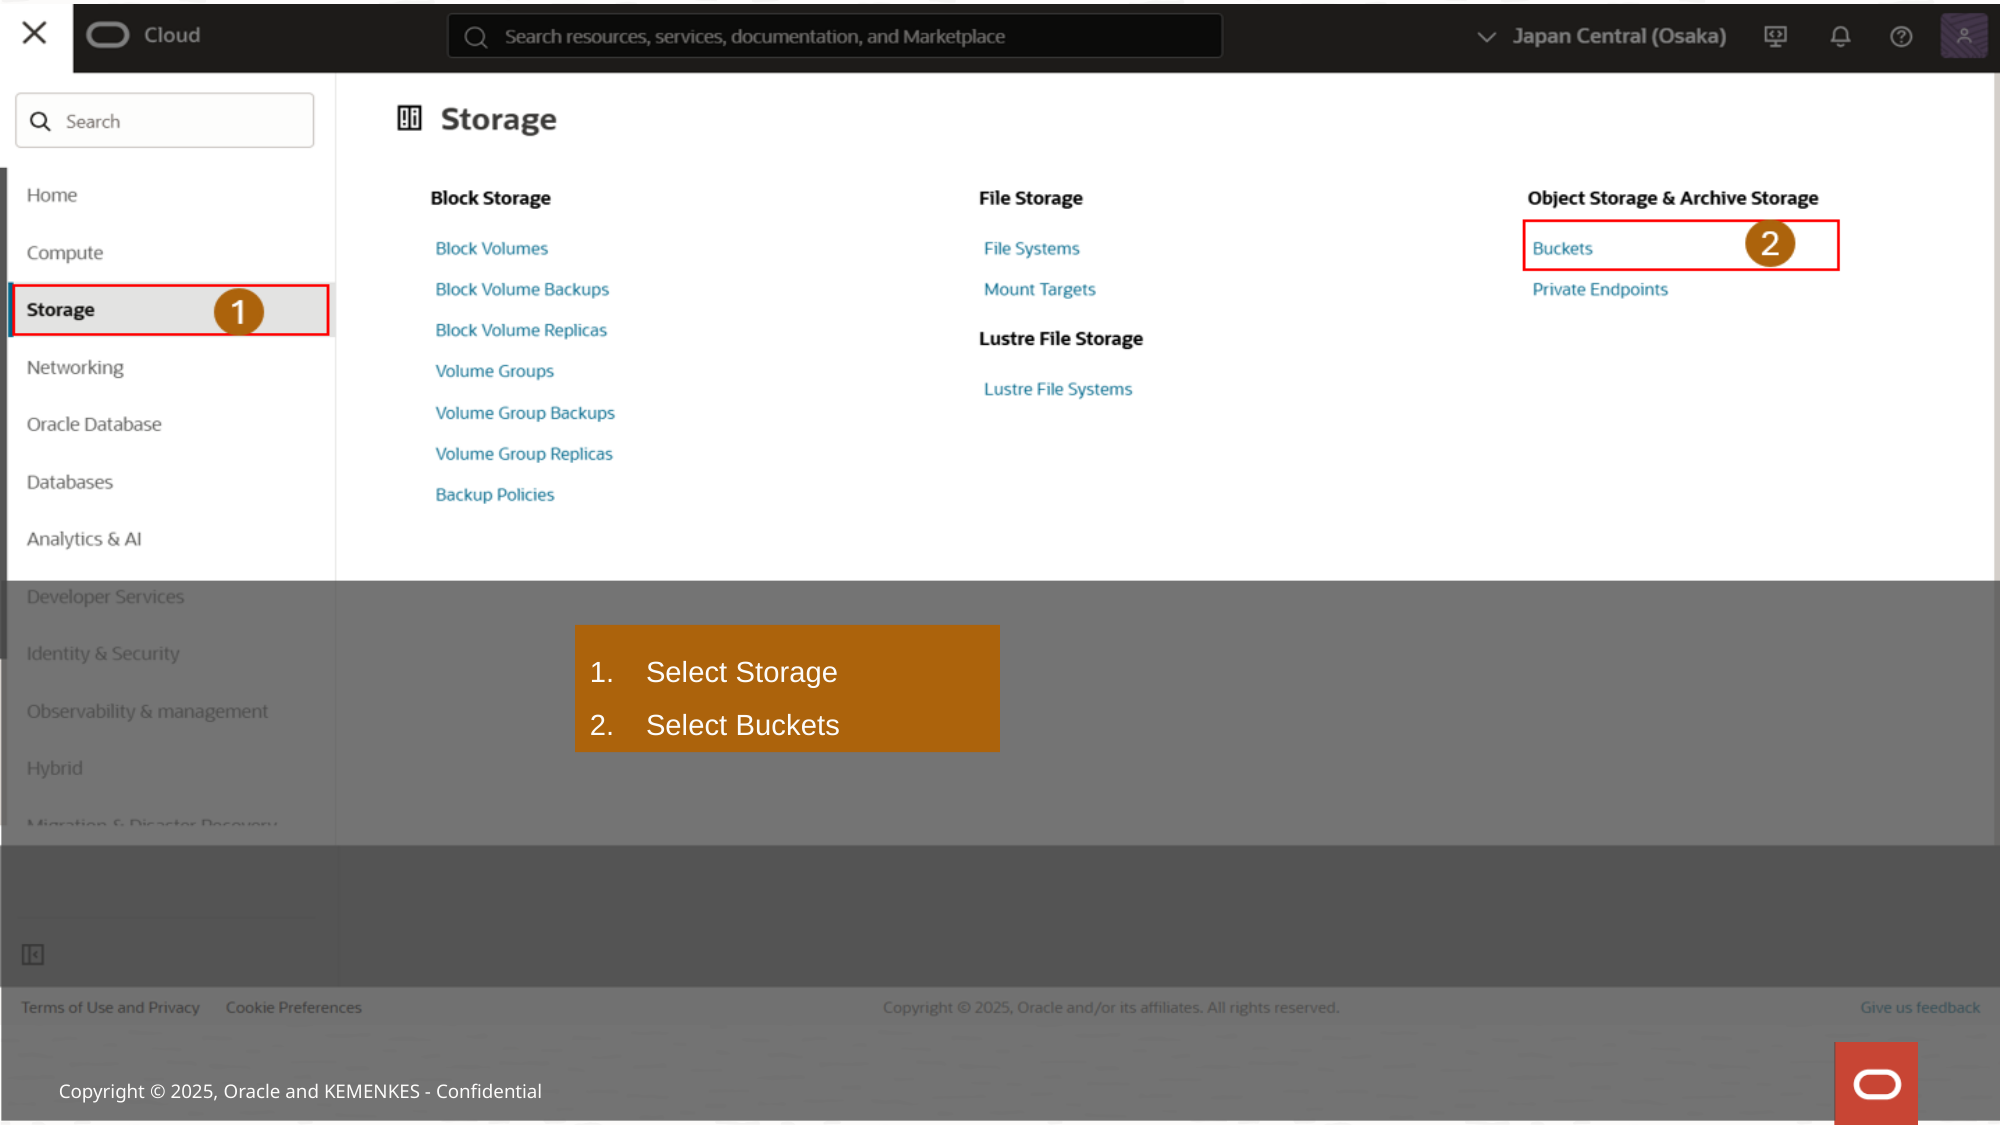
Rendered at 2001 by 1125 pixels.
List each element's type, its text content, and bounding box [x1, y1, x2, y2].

footer Copyright © 2025, Oracle and KEMENKES - Confidential [58, 1060, 1002, 1121]
picture [0, 0, 2000, 1125]
text_box [1, 1026, 2000, 1121]
picture [1835, 1042, 2000, 1125]
